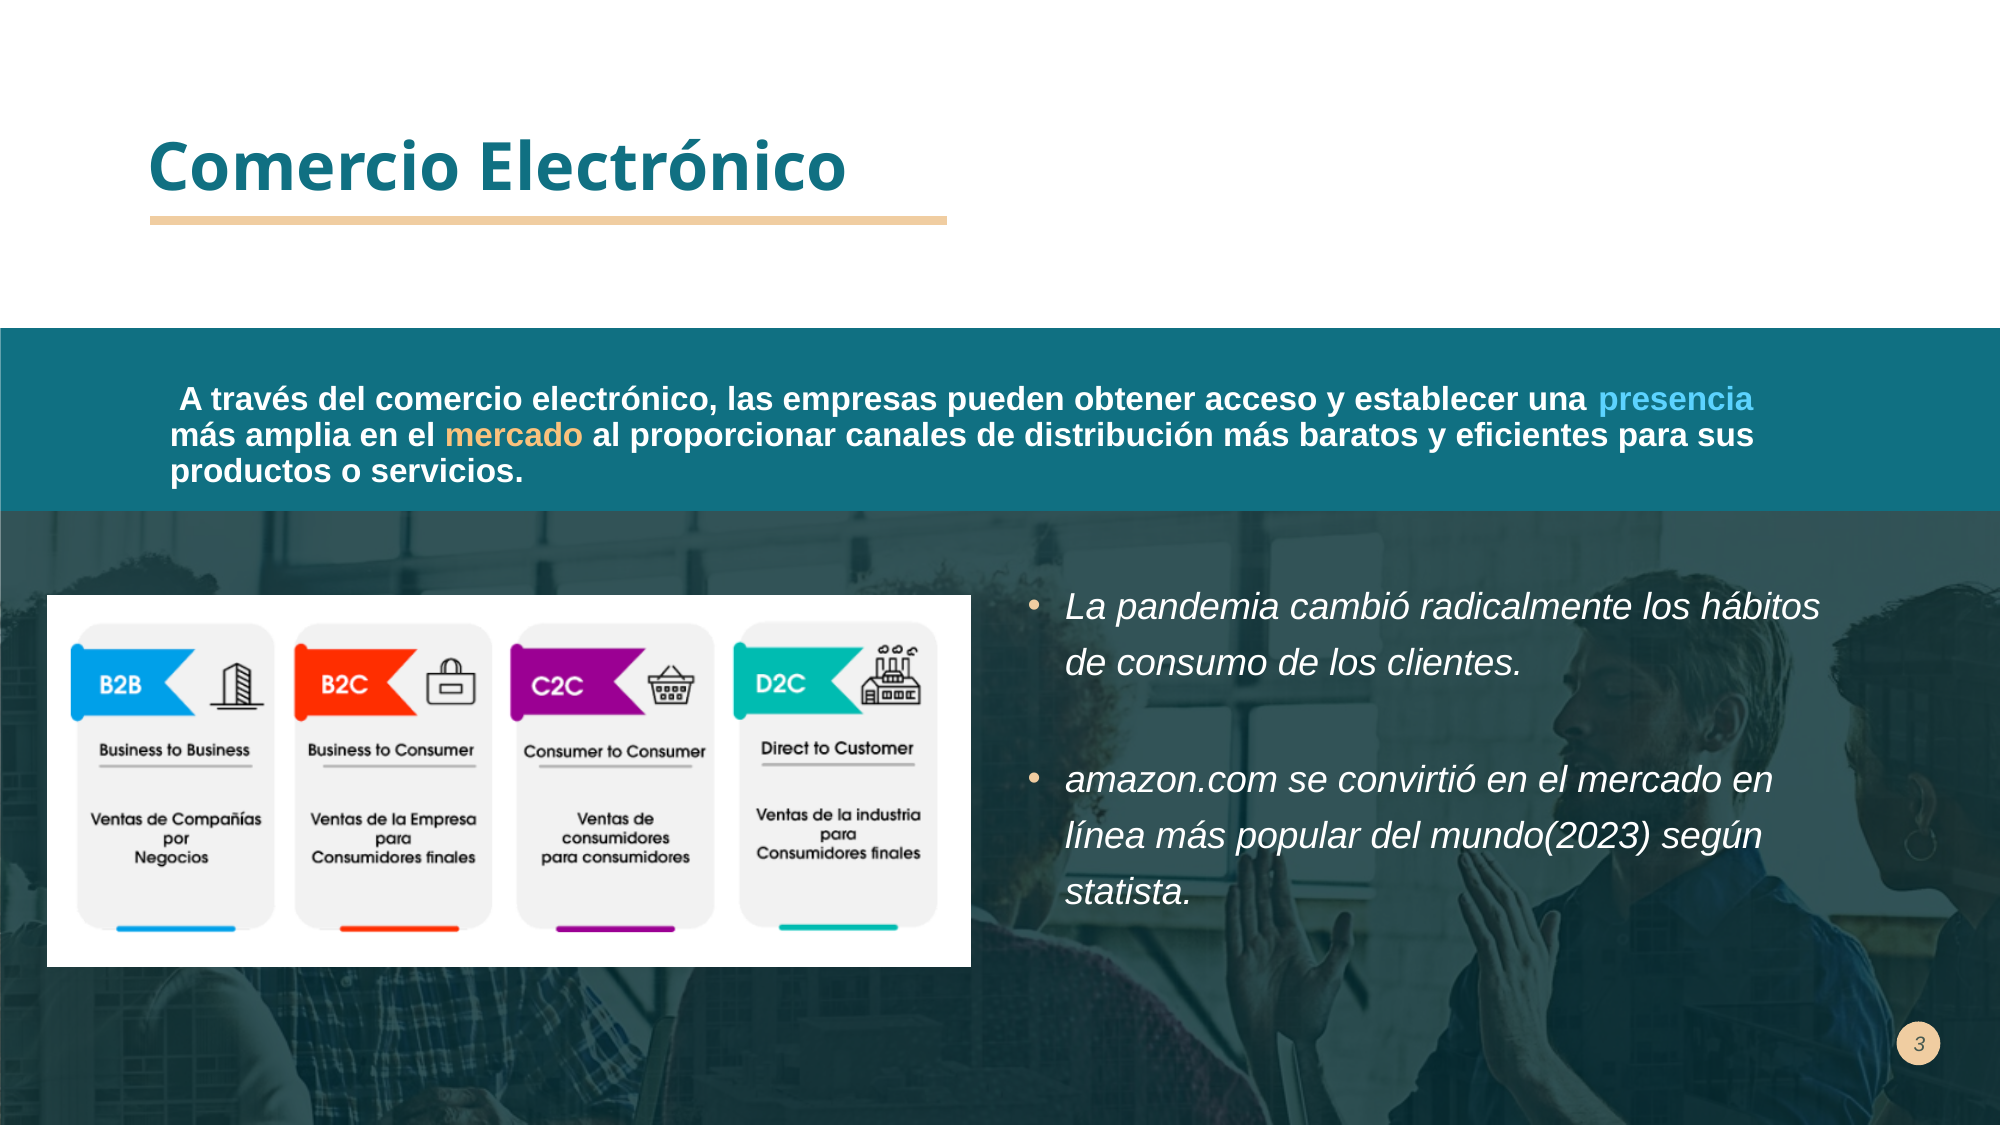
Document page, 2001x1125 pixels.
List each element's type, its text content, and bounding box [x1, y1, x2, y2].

title Comercio Electrónico [132, 59, 1858, 278]
list A través del comercio electrónico, las empresas pueden obtener acceso y establecer una presencia más amplia en el mercado al proporcionar canales de distribución más baratos y eficientes para sus productos o servicios. [154, 361, 1788, 498]
picture [0, 510, 2000, 1125]
